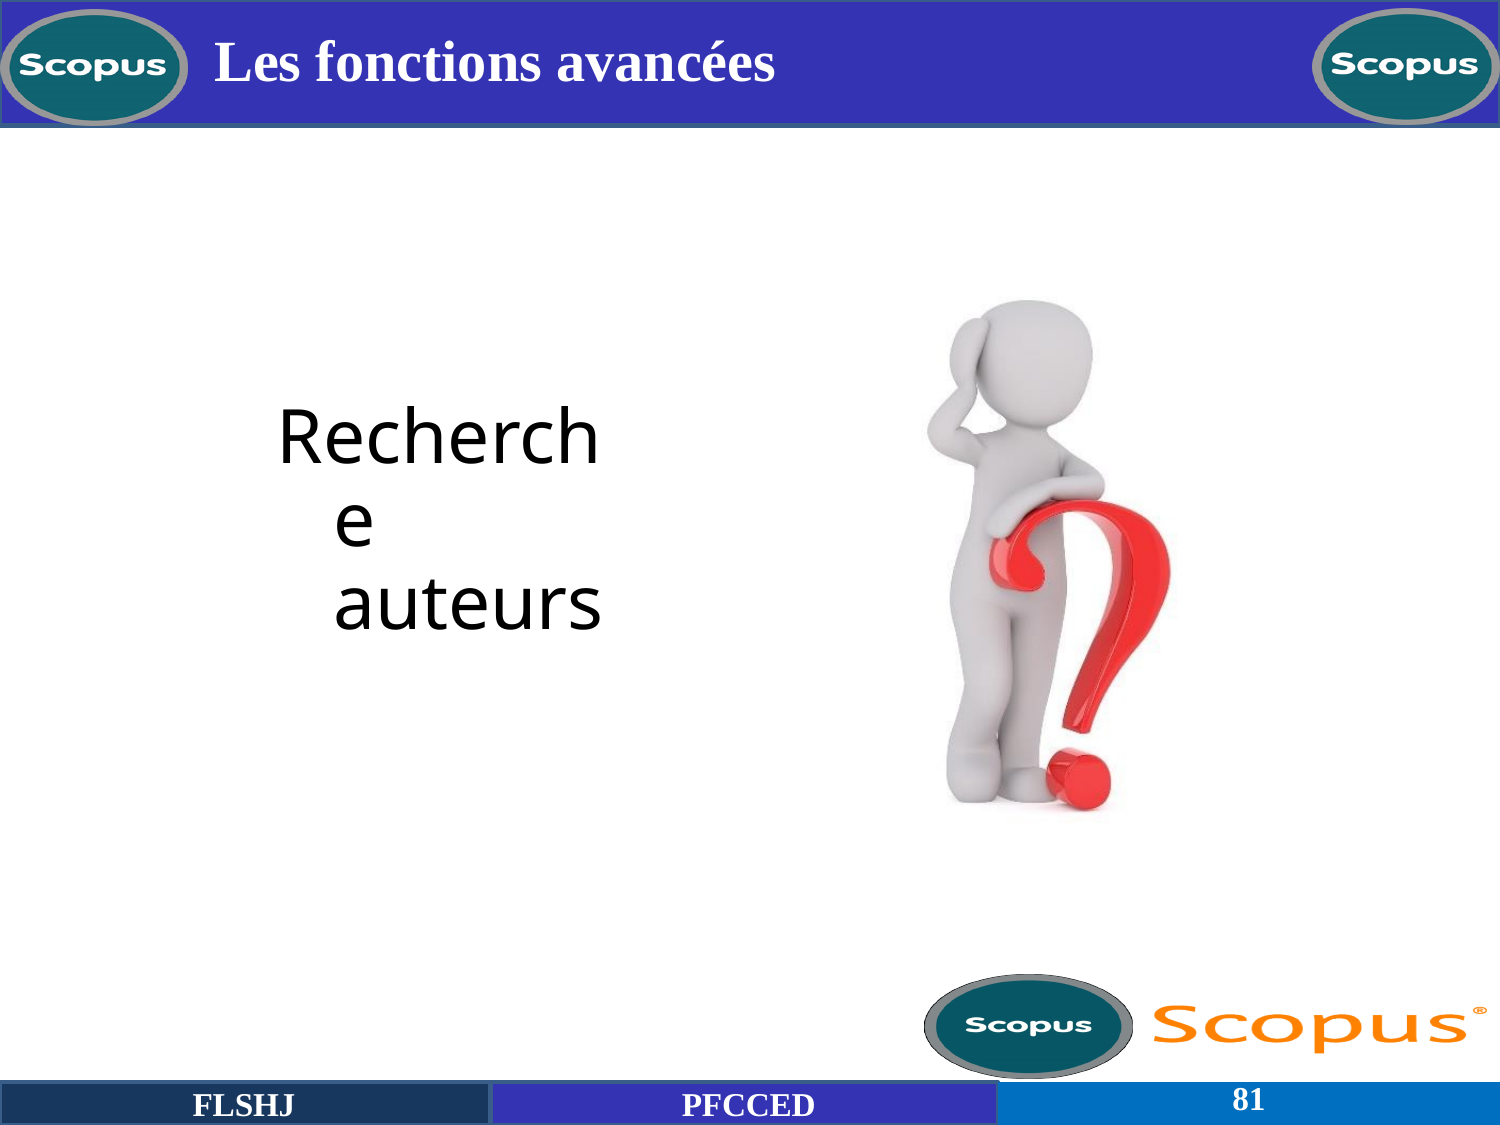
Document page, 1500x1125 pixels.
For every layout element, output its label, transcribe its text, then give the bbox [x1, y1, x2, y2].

footer PFCCED [679, 1084, 850, 1125]
picture [921, 296, 1178, 824]
picture [1312, 7, 1500, 125]
text_box Recherche auteurs [274, 384, 642, 645]
slide_number FLSHJ [190, 1084, 300, 1125]
picture [924, 974, 1488, 1079]
title Les fonctions avancées [212, 8, 1385, 198]
slide_number 81 [1226, 1088, 1273, 1125]
picture [0, 9, 188, 127]
